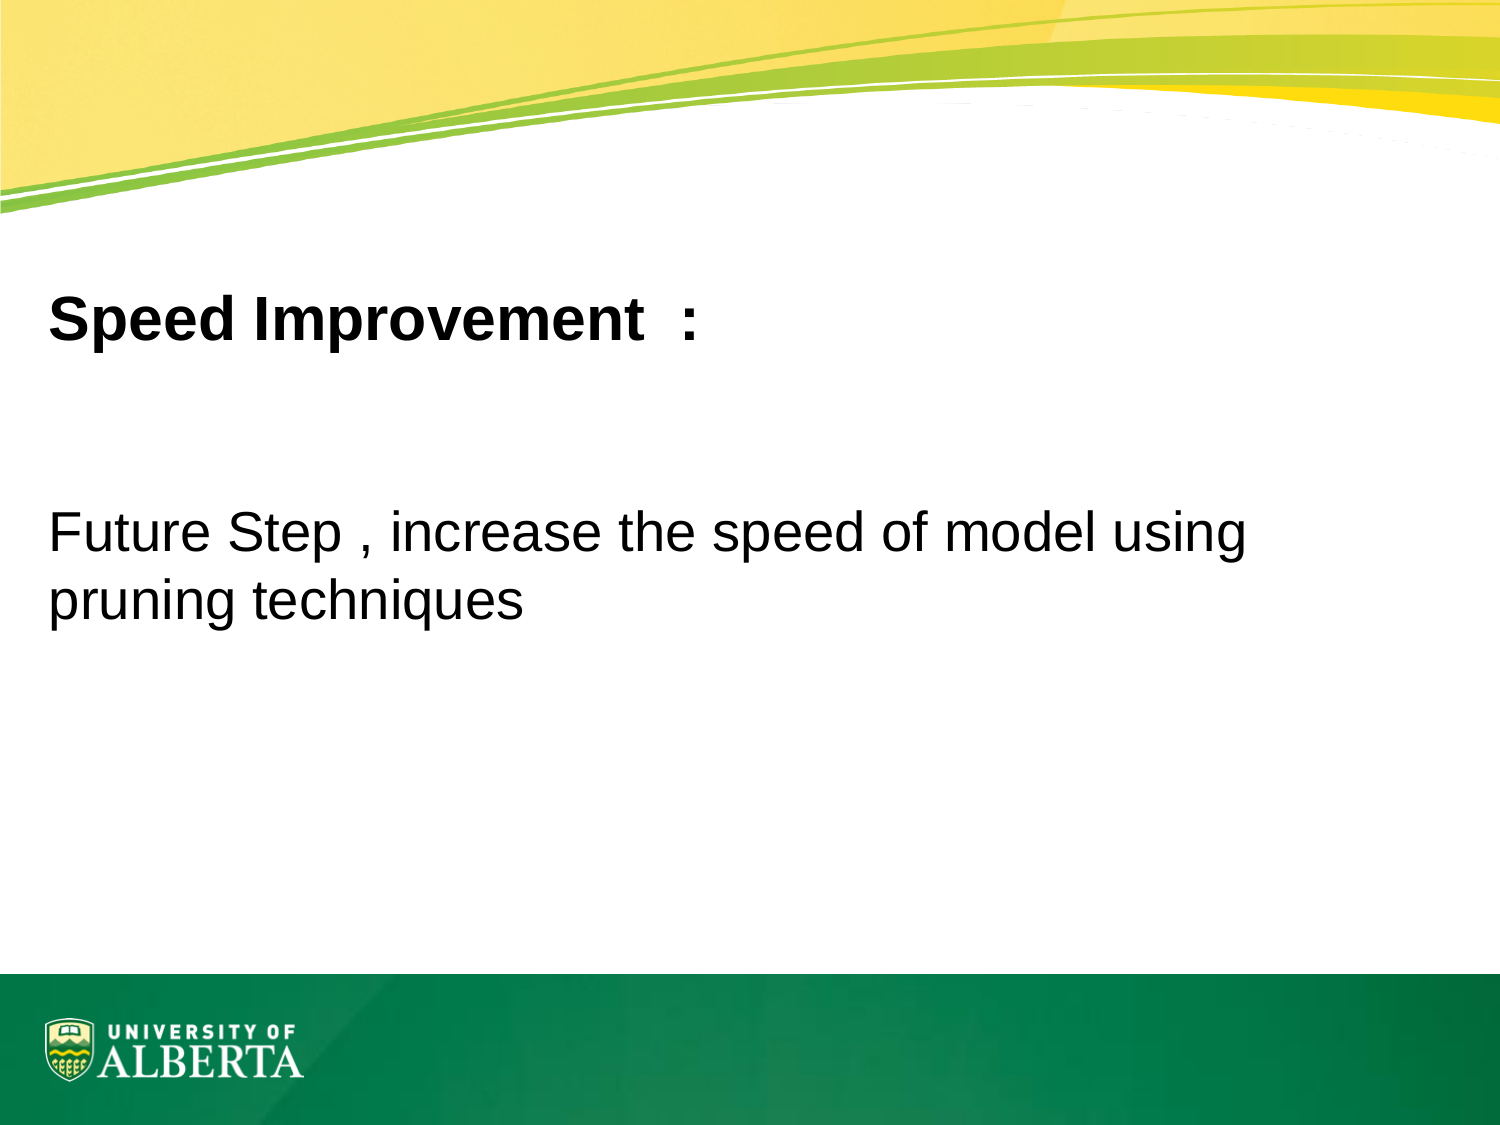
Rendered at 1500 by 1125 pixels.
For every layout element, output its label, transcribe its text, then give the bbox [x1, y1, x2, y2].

text_box Speed Improvement : Future Step , increase the speed of model using pruning techniques [33, 113, 1447, 721]
picture [0, 0, 1500, 263]
picture [0, 974, 1500, 1125]
